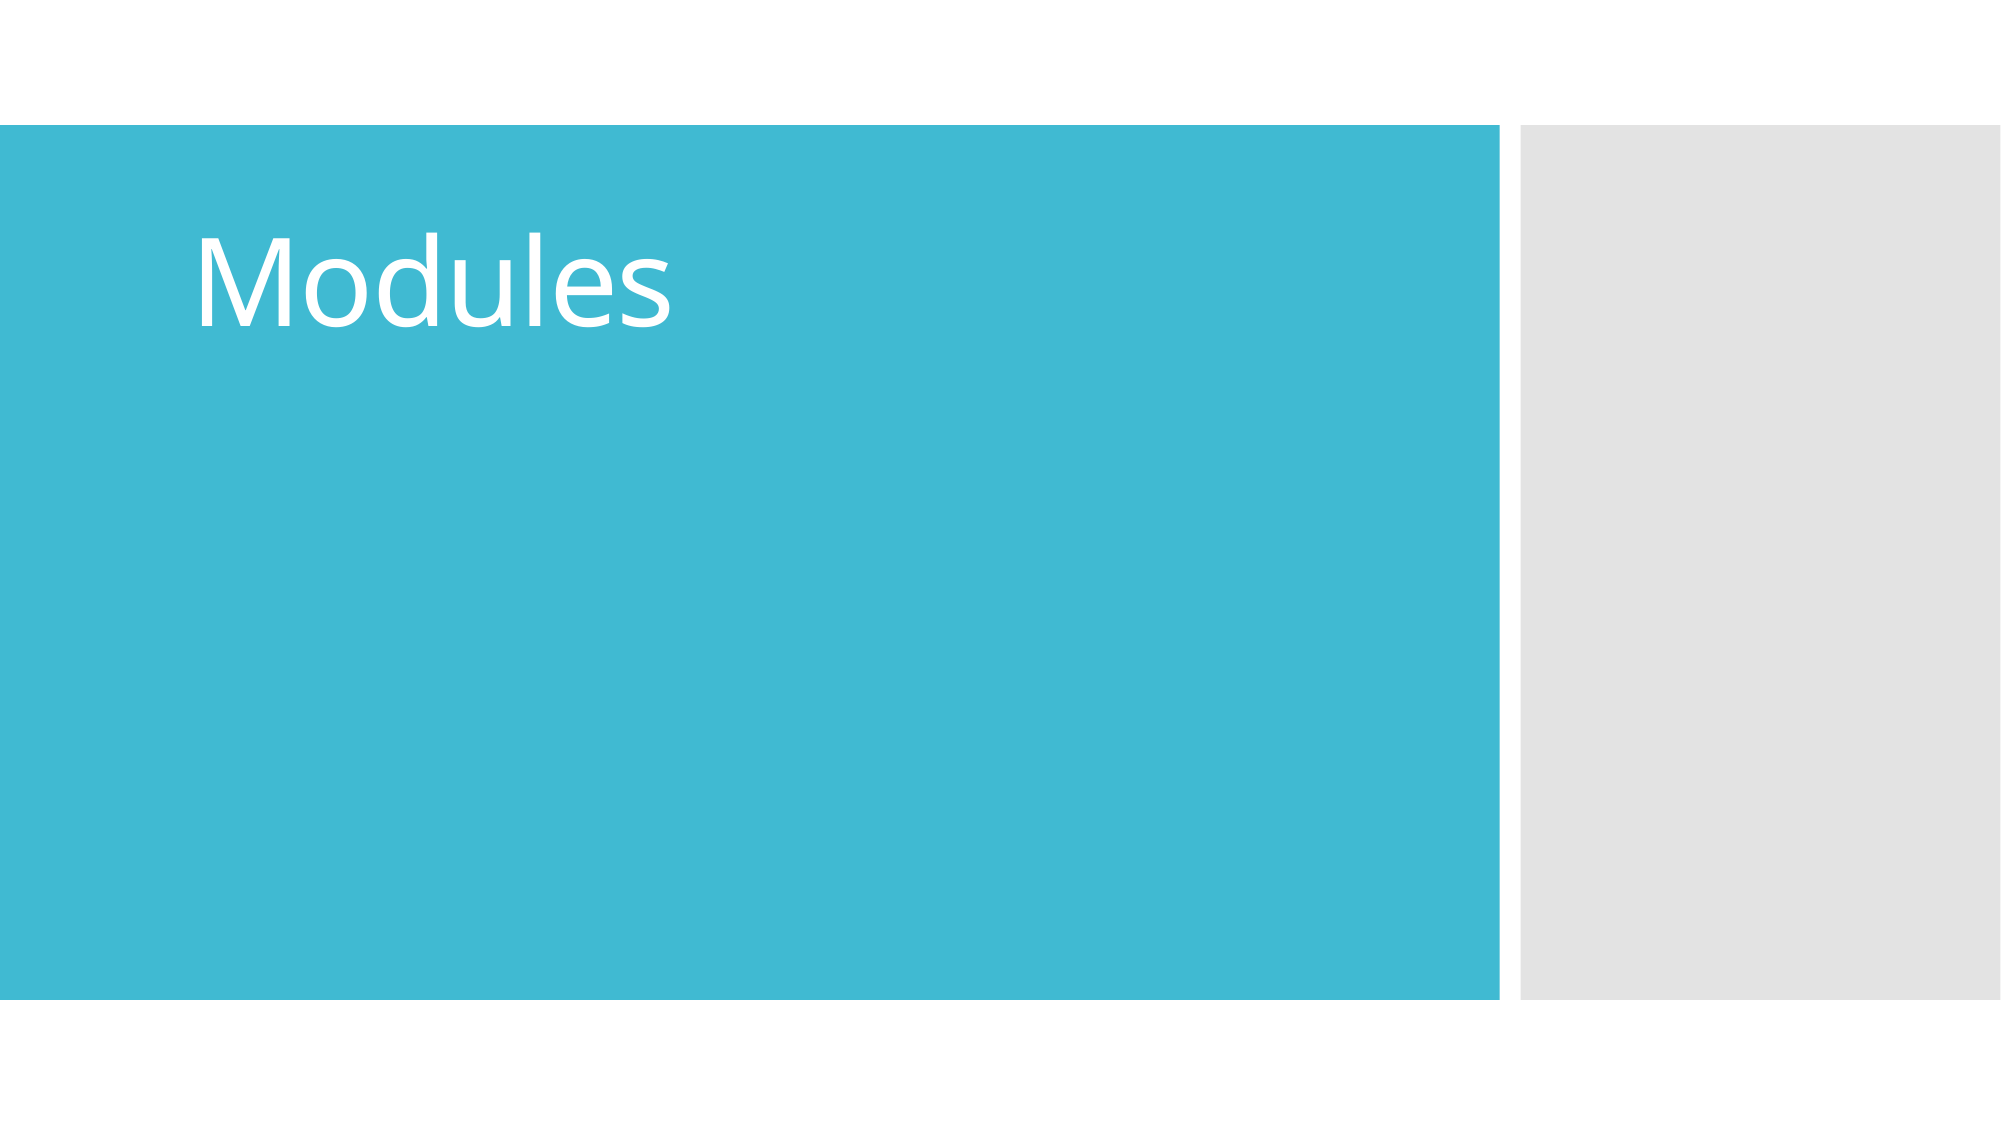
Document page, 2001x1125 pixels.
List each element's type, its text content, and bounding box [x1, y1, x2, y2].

title Modules [175, 213, 1376, 747]
